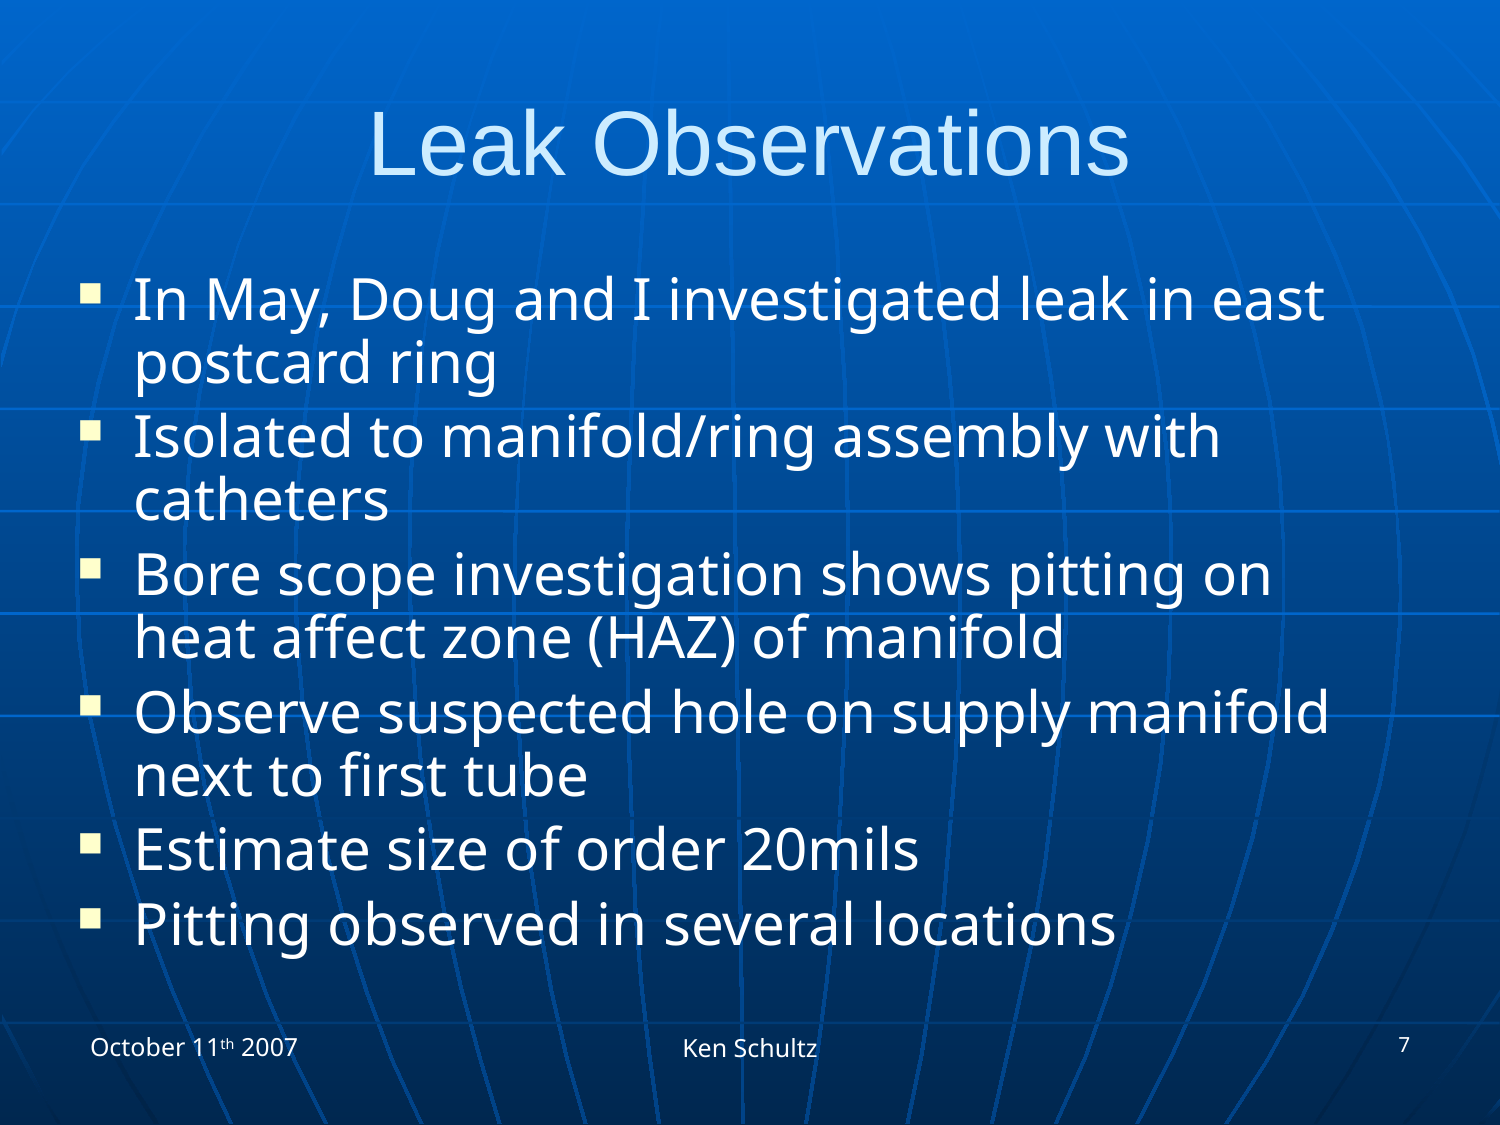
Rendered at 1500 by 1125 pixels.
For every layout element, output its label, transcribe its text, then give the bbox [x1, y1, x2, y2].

title Leak Observations [74, 45, 1426, 233]
list In May, Doug and I investigated leak in east postcard ring Isolated to manifold/ring assembly with catheters Bore scope investigation shows pitting on heat affect zone (HAZ) of manifold Observe suspected hole on supply manifold next to first tube Estimate size of order 20mils Pitting observed in several locations [62, 262, 1413, 1006]
footer Ken Schultz [512, 1024, 988, 1101]
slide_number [74, 1023, 426, 1100]
slide_number 7 [1074, 1023, 1426, 1100]
